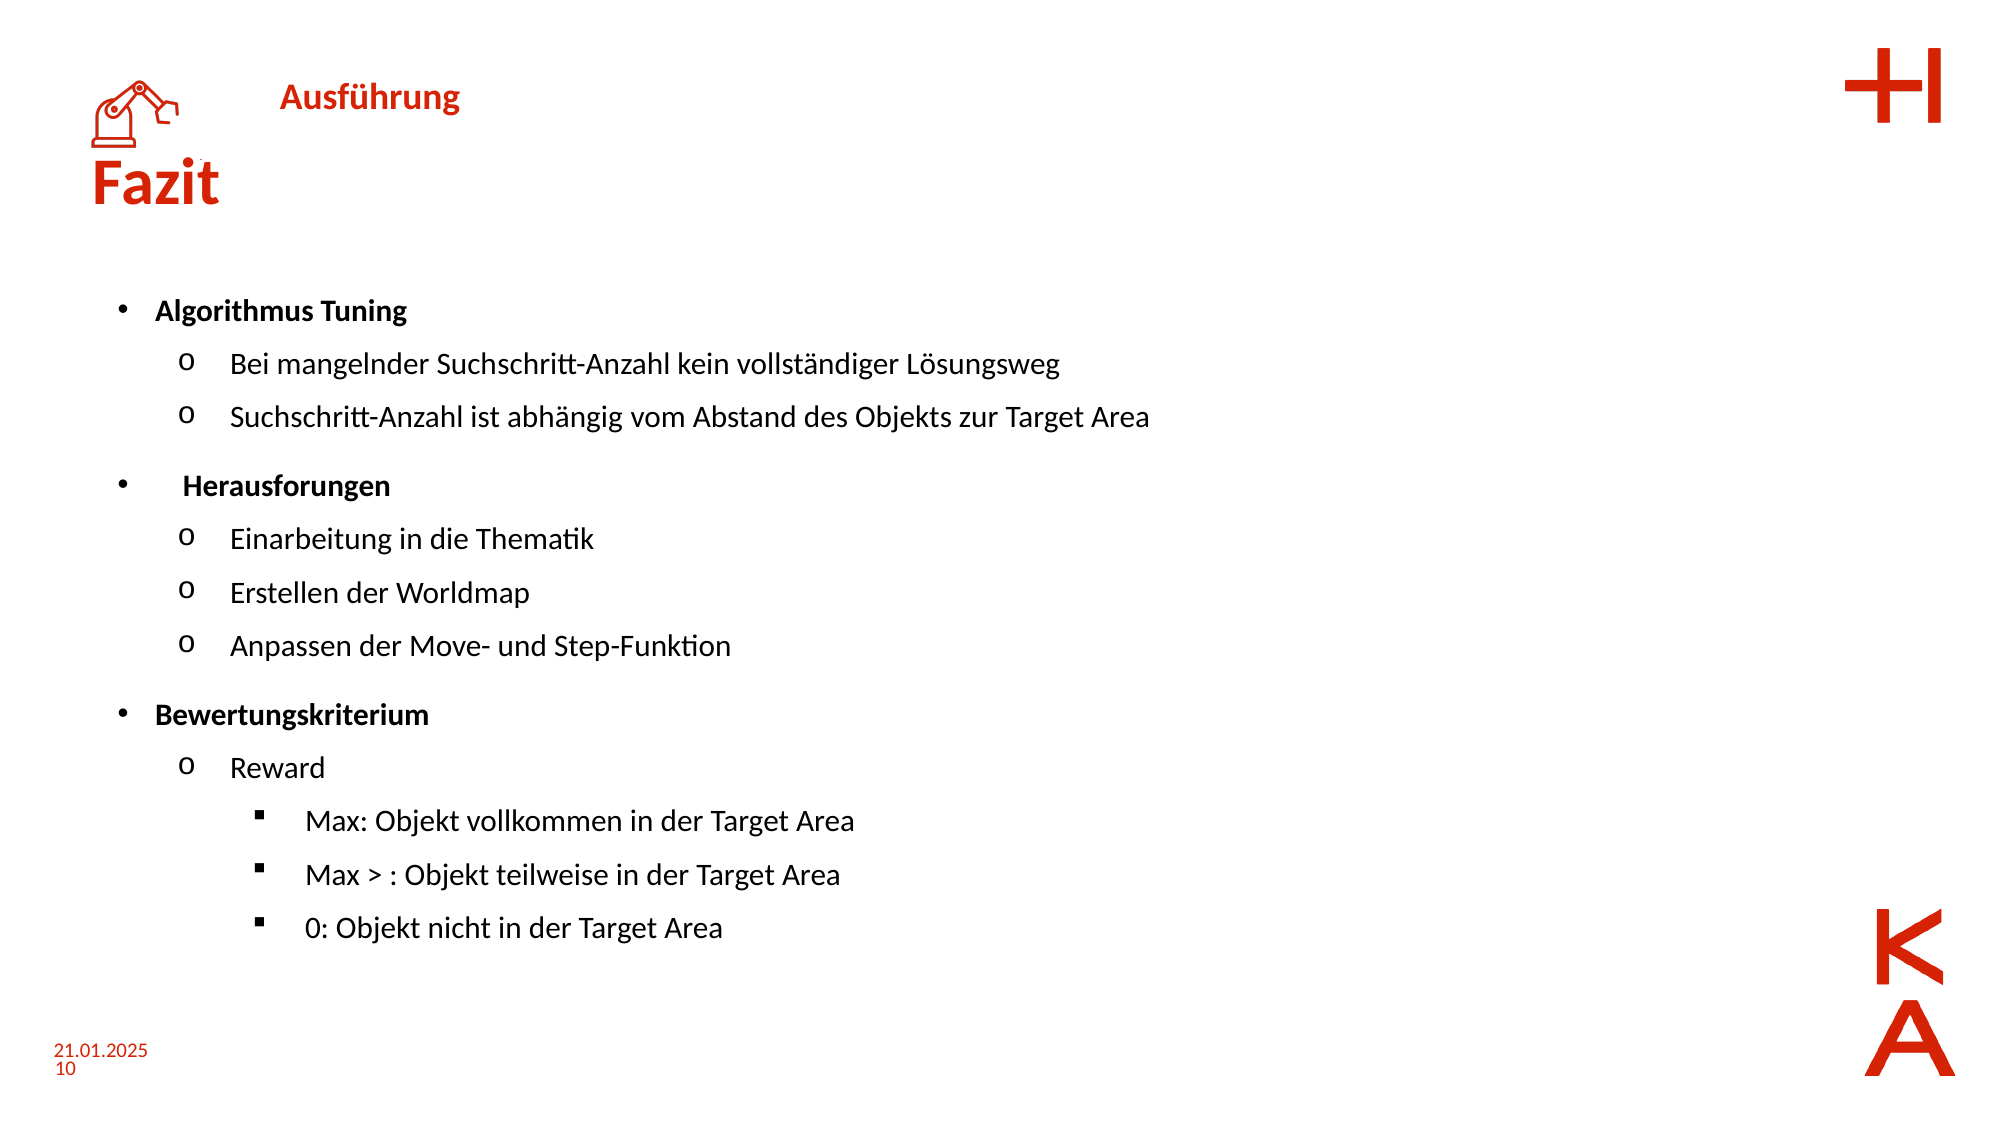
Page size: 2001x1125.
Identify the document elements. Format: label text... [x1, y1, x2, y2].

list 21.01.2025 [16, 1039, 466, 1056]
text_box Algorithmus Tuning Bei mangelnder Suchschritt-Anzahl kein vollständiger Lösungsweg Suchschritt-Anzahl ist abhängig vom Abstand des Objekts zur Target Area Herausforungen Einarbeitung in die Thematik Erstellen der Worldmap Anpassen der Move- und Step-Funktion Bewertungskriterium Reward Max: Objekt vollkommen in der Target Area Max > : Objekt teilweise in der Target Area 0: Objekt nicht in der Target Area [79, 283, 1871, 978]
picture [1842, 897, 1956, 1077]
list Ausführung Fazit [54, 50, 1845, 258]
picture [1845, 48, 1954, 123]
slide_number 10 [54, 1055, 505, 1072]
list [54, 258, 1846, 953]
picture [88, 67, 183, 162]
